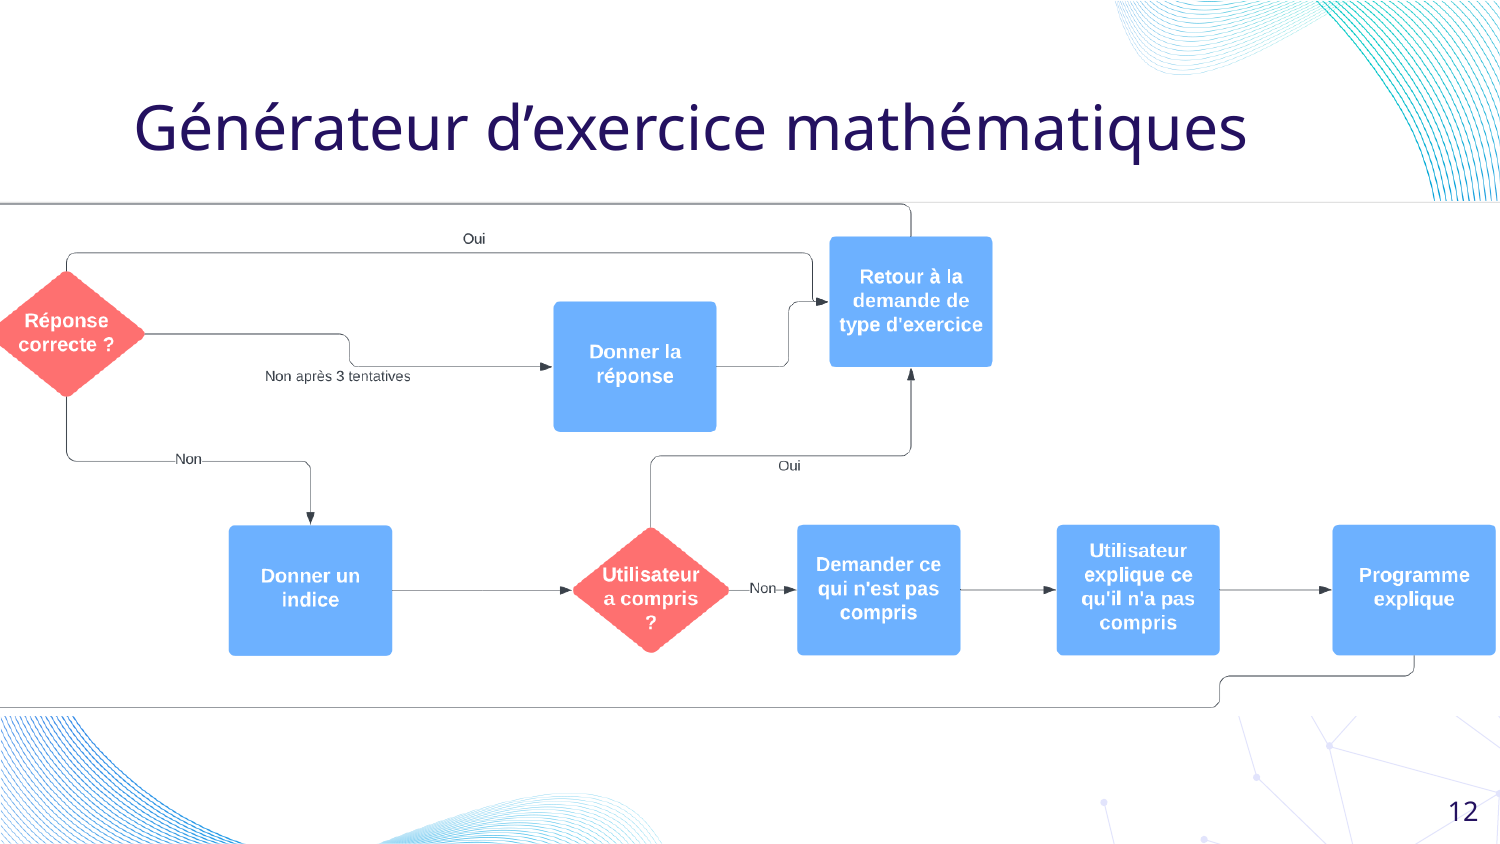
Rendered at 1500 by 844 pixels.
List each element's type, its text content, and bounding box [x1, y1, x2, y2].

slide_number ‹#› [1403, 779, 1494, 844]
picture [0, 0, 1500, 844]
title Générateur d’exercice mathématiques [118, 72, 1382, 167]
